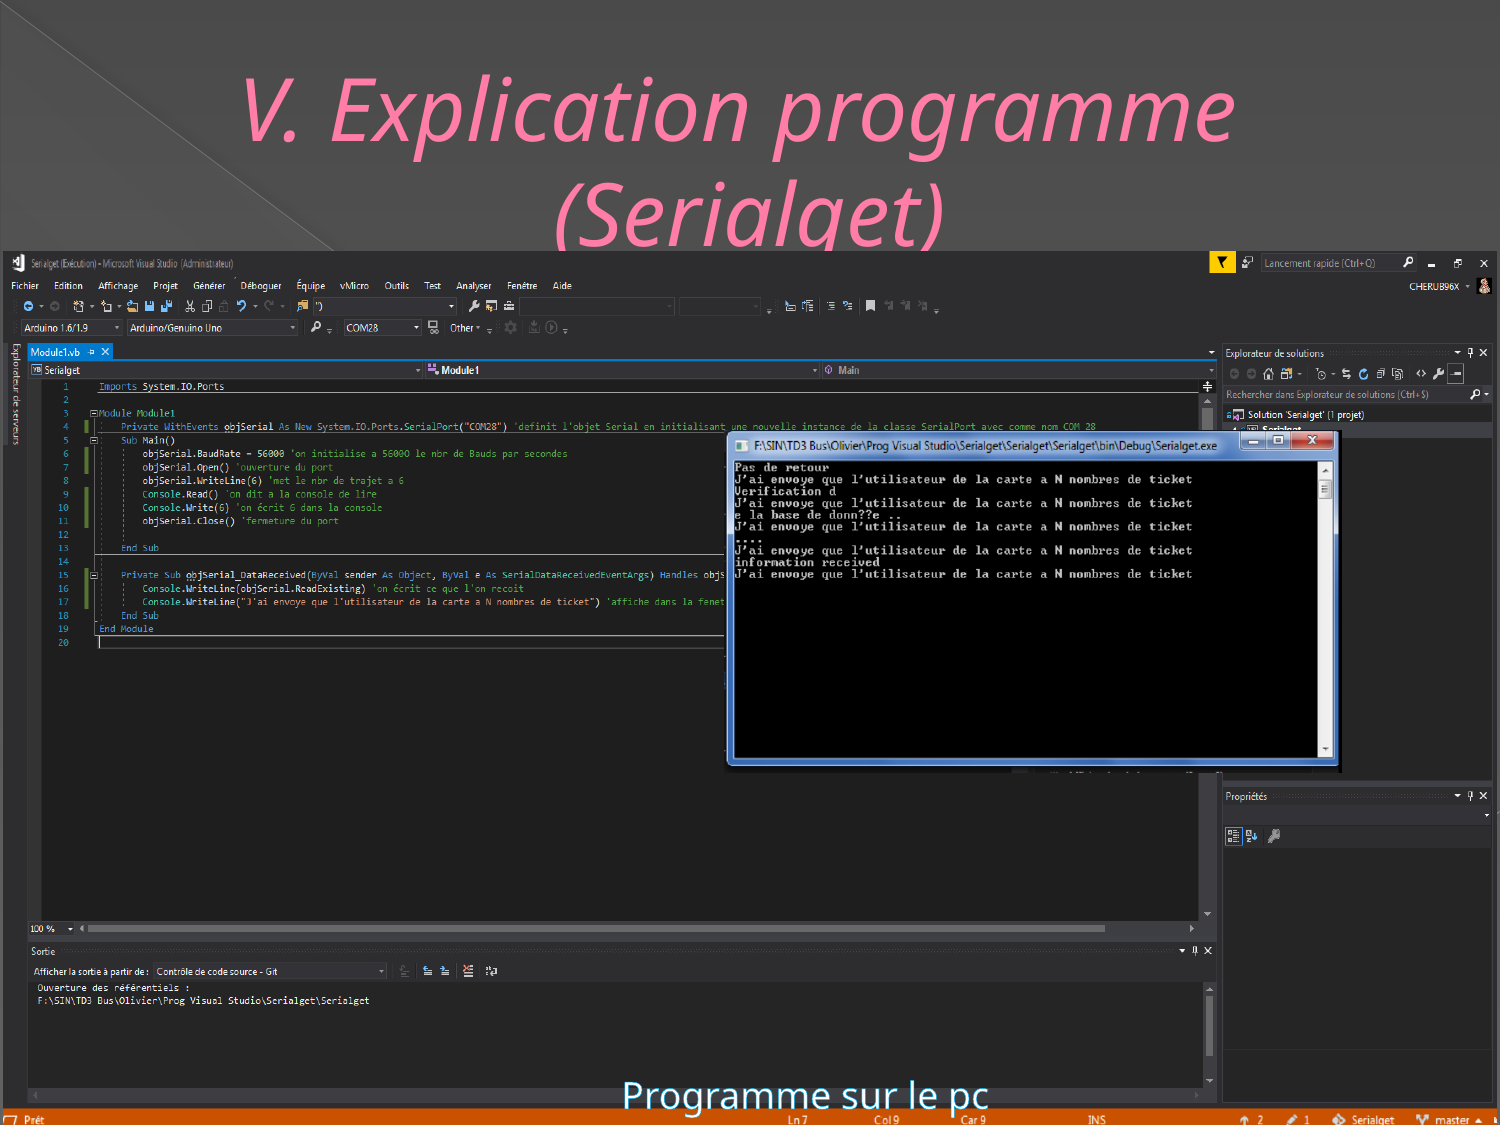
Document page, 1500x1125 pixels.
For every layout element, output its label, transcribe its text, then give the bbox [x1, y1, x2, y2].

title V. Explication programme (Serialget) [75, 43, 1425, 237]
picture [3, 251, 1497, 1125]
